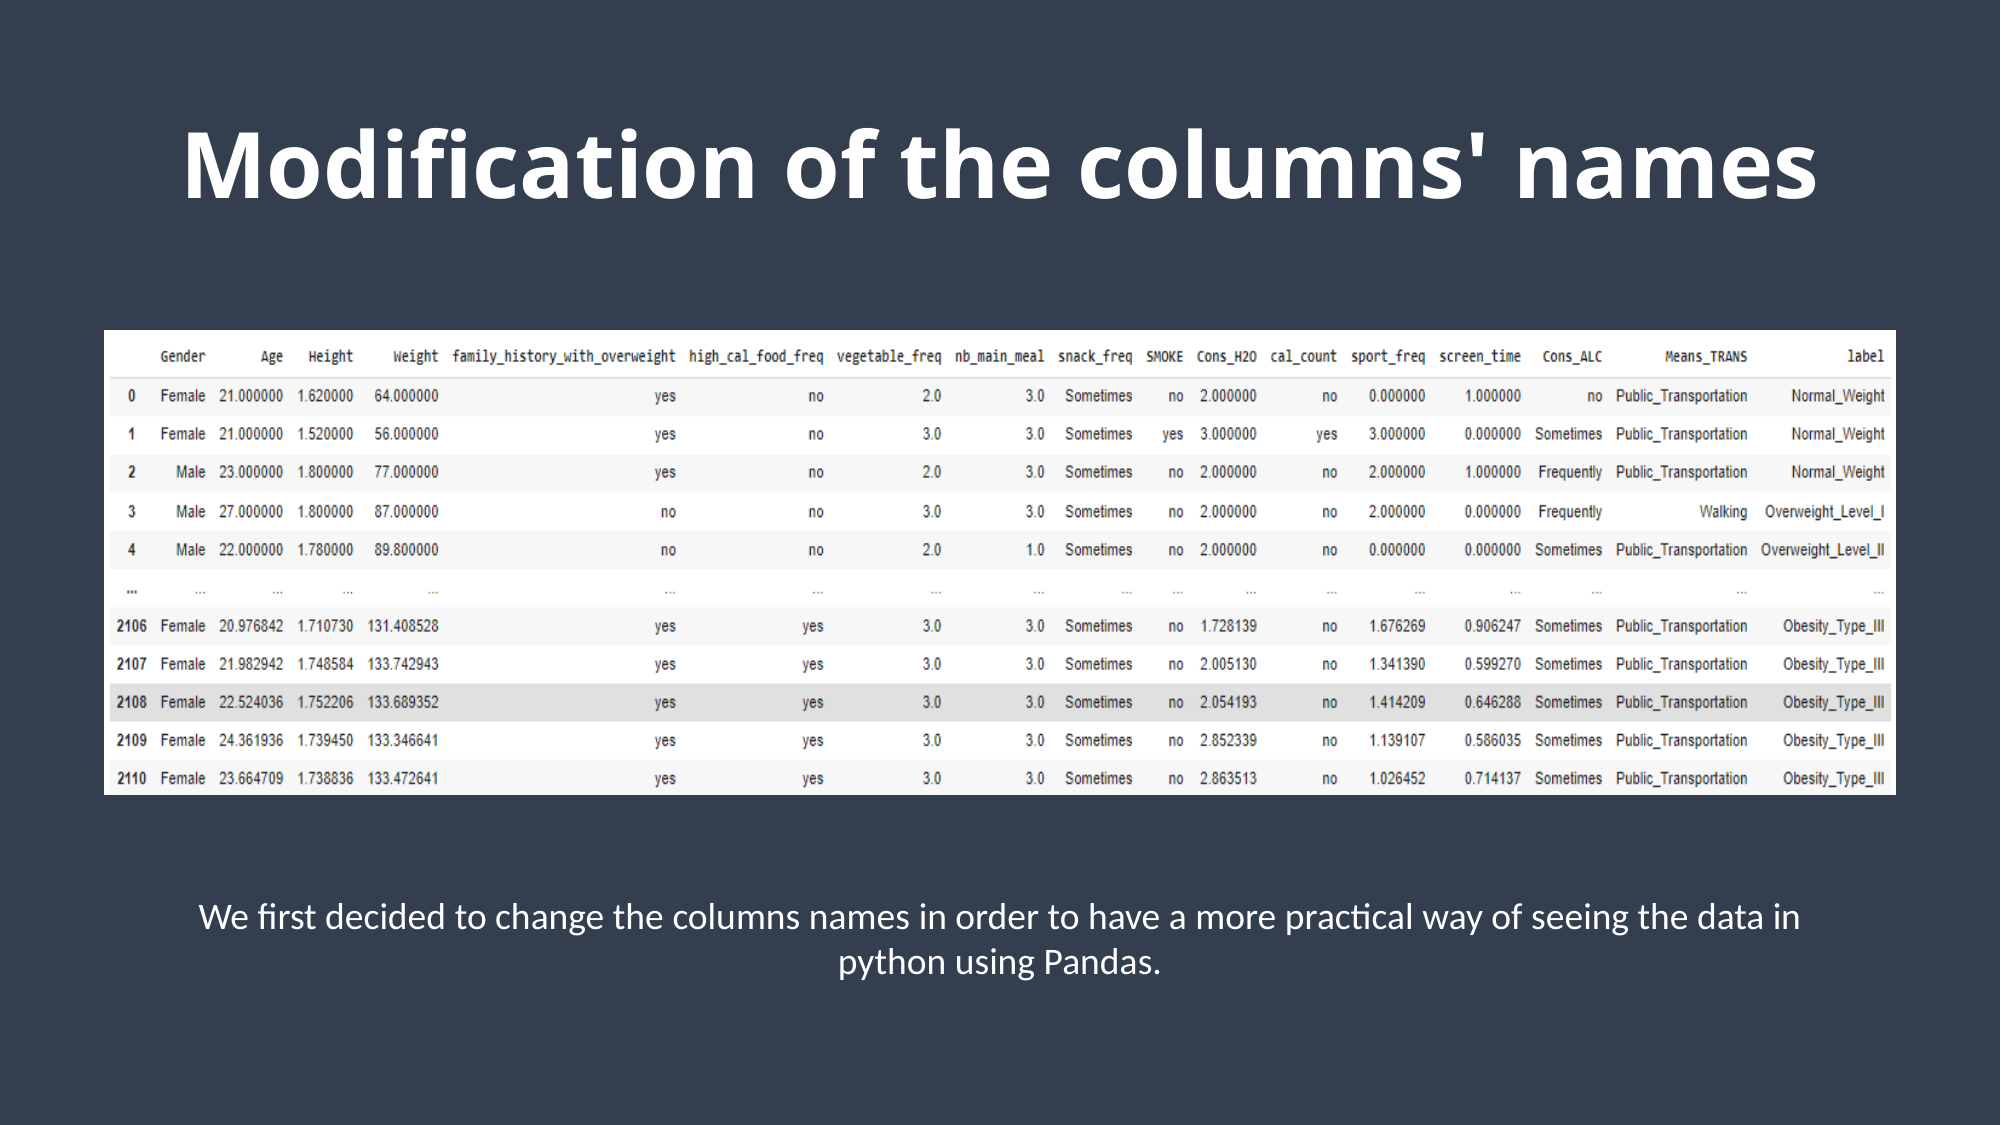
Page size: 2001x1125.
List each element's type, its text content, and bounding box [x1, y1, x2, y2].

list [104, 330, 1896, 795]
text_box We first decided to change the columns names in order to have a more practical way of seeing the data in python using Pandas.​ [104, 884, 1896, 990]
title Modification of the columns' names [137, 59, 1863, 278]
